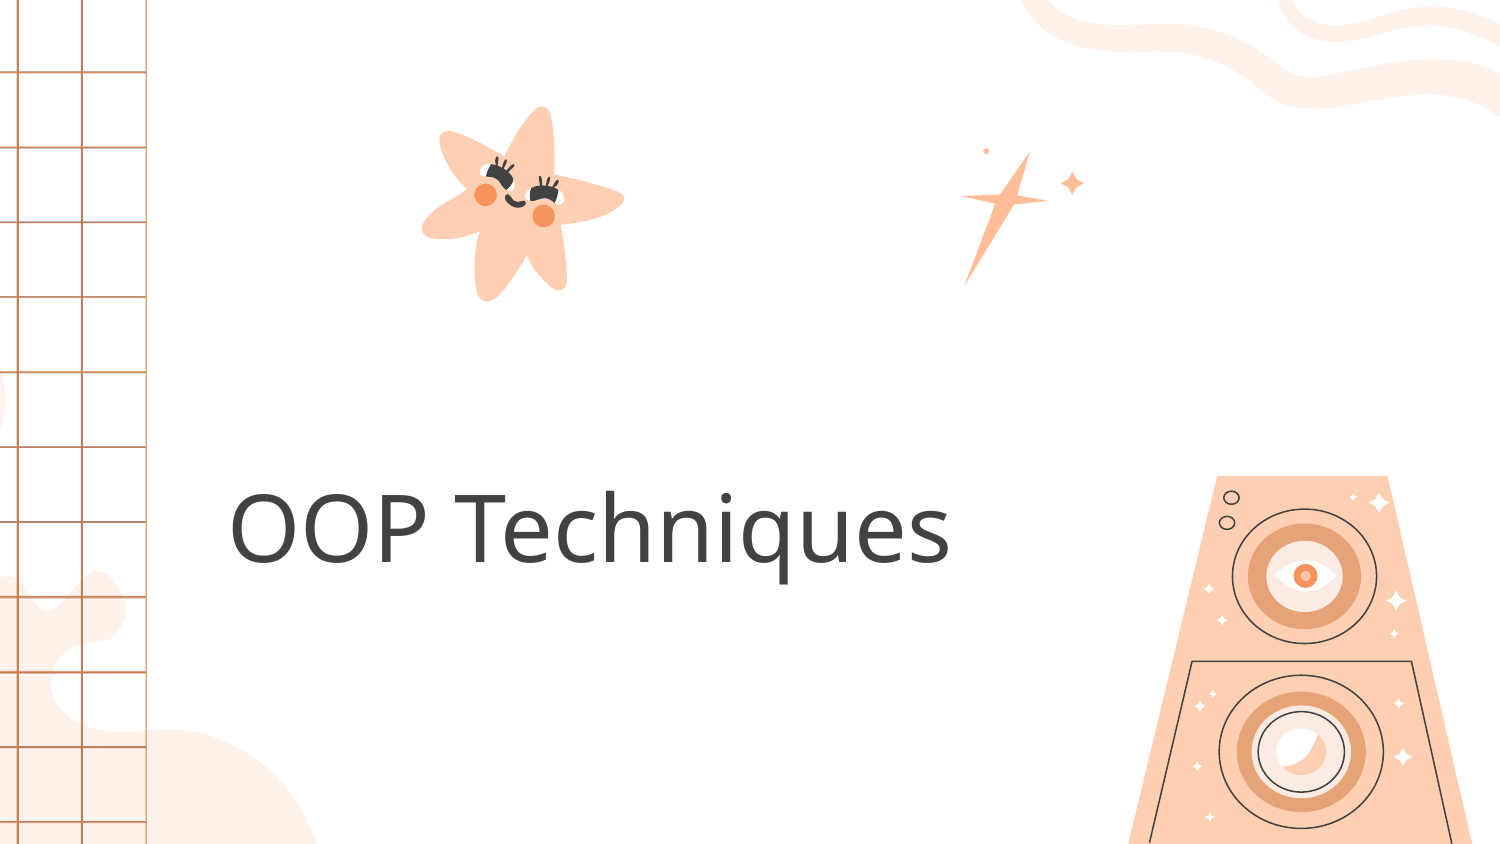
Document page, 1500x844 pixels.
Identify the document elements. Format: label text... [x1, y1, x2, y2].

title OOP Techniques [212, 443, 1116, 596]
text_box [1127, 475, 1473, 844]
picture [0, 0, 147, 844]
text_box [960, 148, 1085, 286]
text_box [375, 66, 645, 336]
